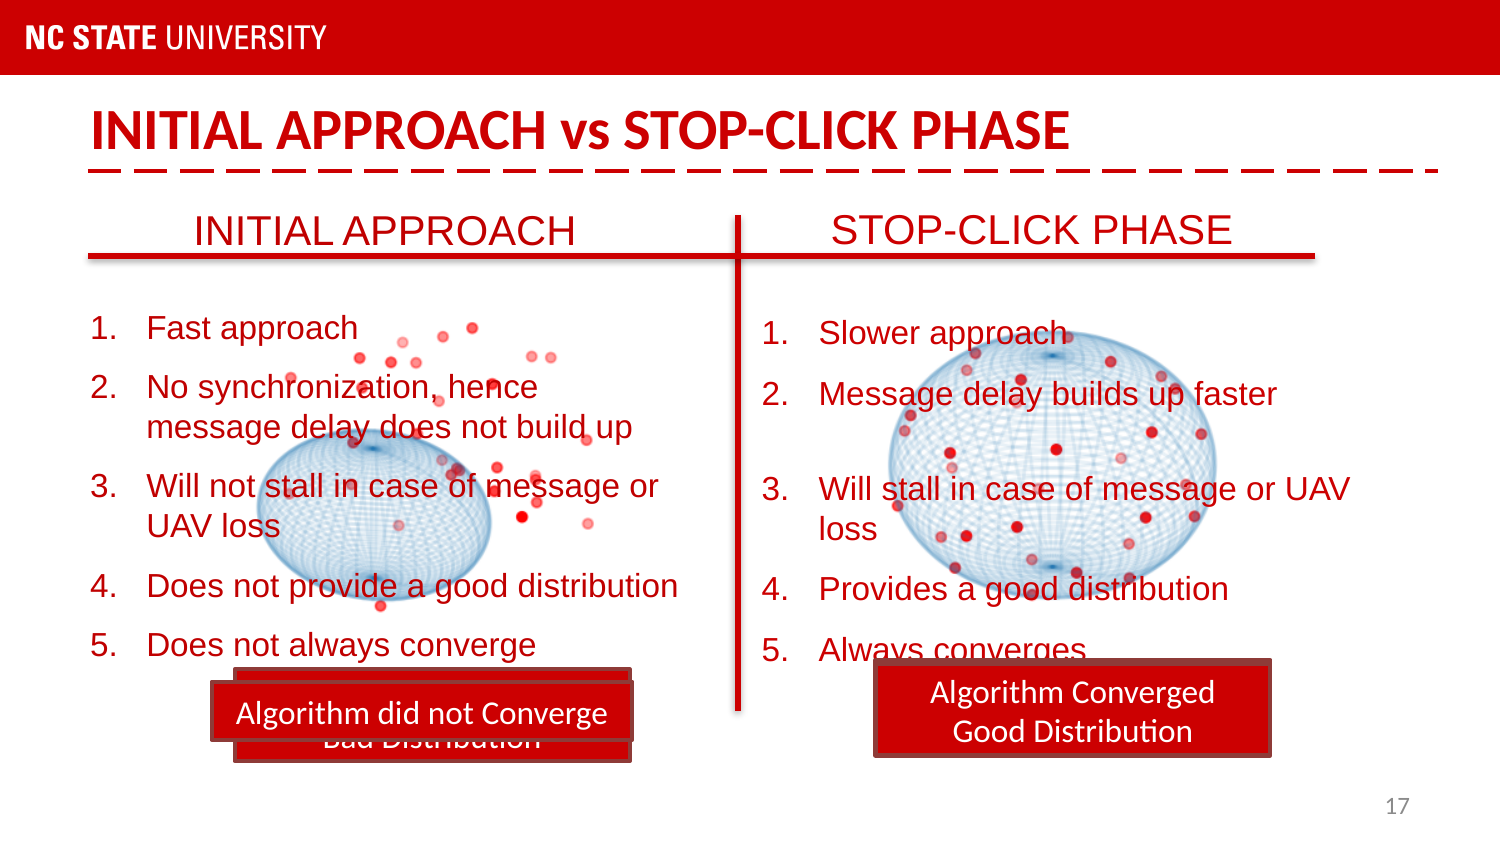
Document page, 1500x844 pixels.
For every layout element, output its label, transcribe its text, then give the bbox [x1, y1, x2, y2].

picture [855, 284, 1251, 634]
list INITIAL APPROACH Fast approach No synchronization, hence message delay does not build up Will not stall in case of message or UAV loss Does not provide a good distribution Does not always converge [75, 195, 696, 720]
text_box STOP-CLICK PHASE Slower approach Message delay builds up faster Will stall in case of message or UAV loss Provides a good distribution Always converges [746, 195, 1378, 676]
text_box Algorithm did not Converge [210, 680, 634, 742]
text_box Algorithm Converged Bad Distribution [233, 742, 632, 763]
title INITIAL APPROACH vs STOP-CLICK PHASE [75, 60, 1425, 193]
slide_number 17 [1074, 782, 1425, 827]
text_box Algorithm Converged Good Distribution [873, 658, 1272, 662]
text_box Algorithm Converged Good Distribution [873, 662, 1272, 758]
text_box Algorithm Converged Bad Distribution [233, 667, 632, 680]
picture [0, 0, 1500, 75]
picture [196, 280, 665, 651]
